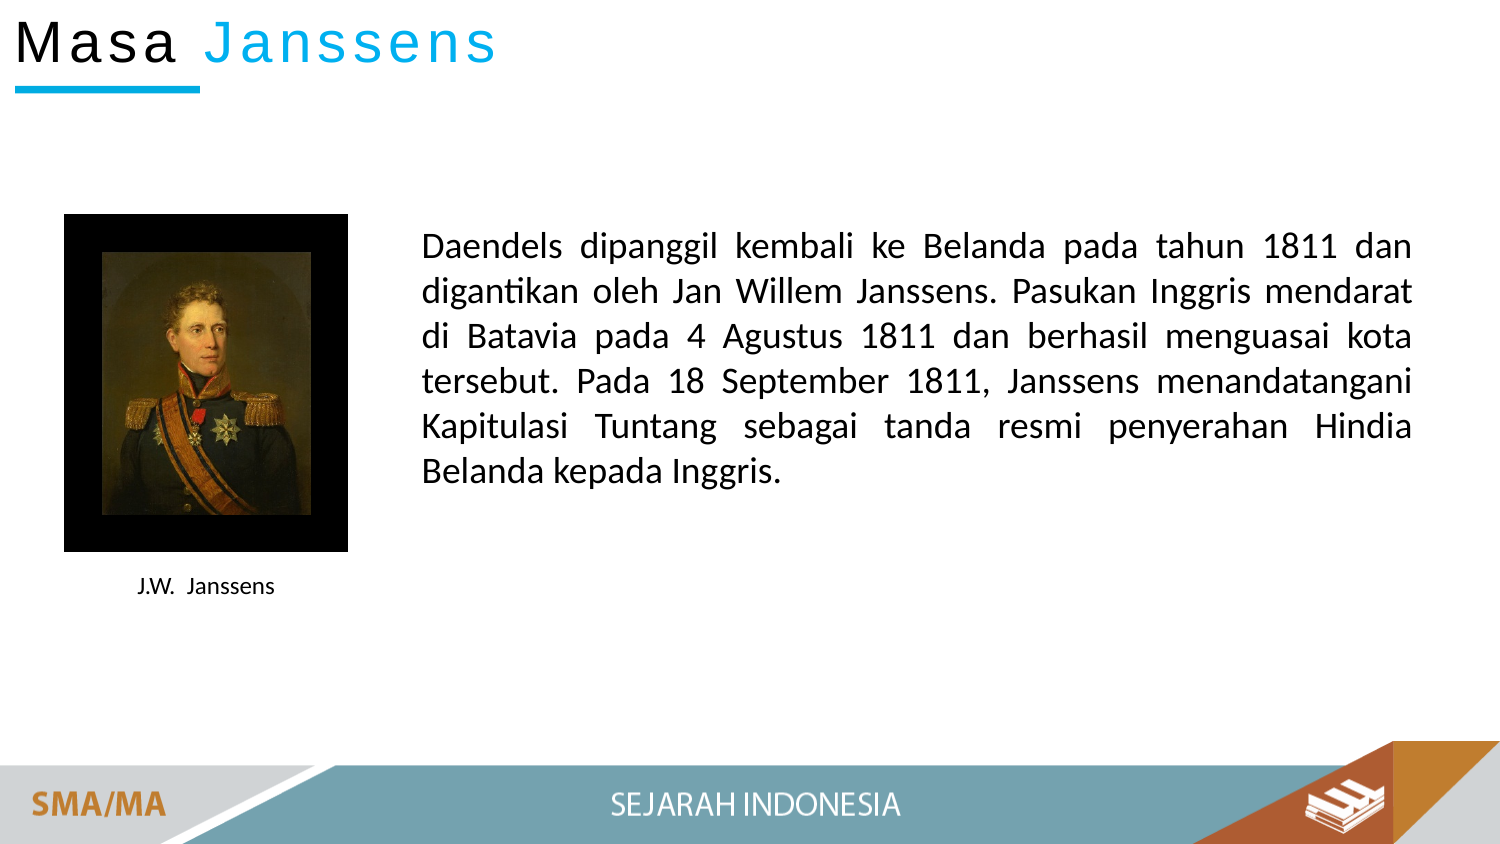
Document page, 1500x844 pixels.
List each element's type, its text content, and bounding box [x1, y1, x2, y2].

picture [0, 741, 1500, 844]
text_box Masa Janssens [0, 0, 1500, 111]
text_box Daendels dipanggil kembali ke Belanda pada tahun 1811 dan digantikan oleh Jan Willem Janssens. Pasukan Inggris mendarat di Batavia pada 4 Agustus 1811 dan berhasil menguasai kota tersebut. Pada 18 September 1811, Janssens menandatangani Kapitulasi Tuntang sebagai tanda resmi penyerahan Hindia Belanda kepada Inggris. [406, 221, 1429, 491]
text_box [74, 251, 338, 607]
